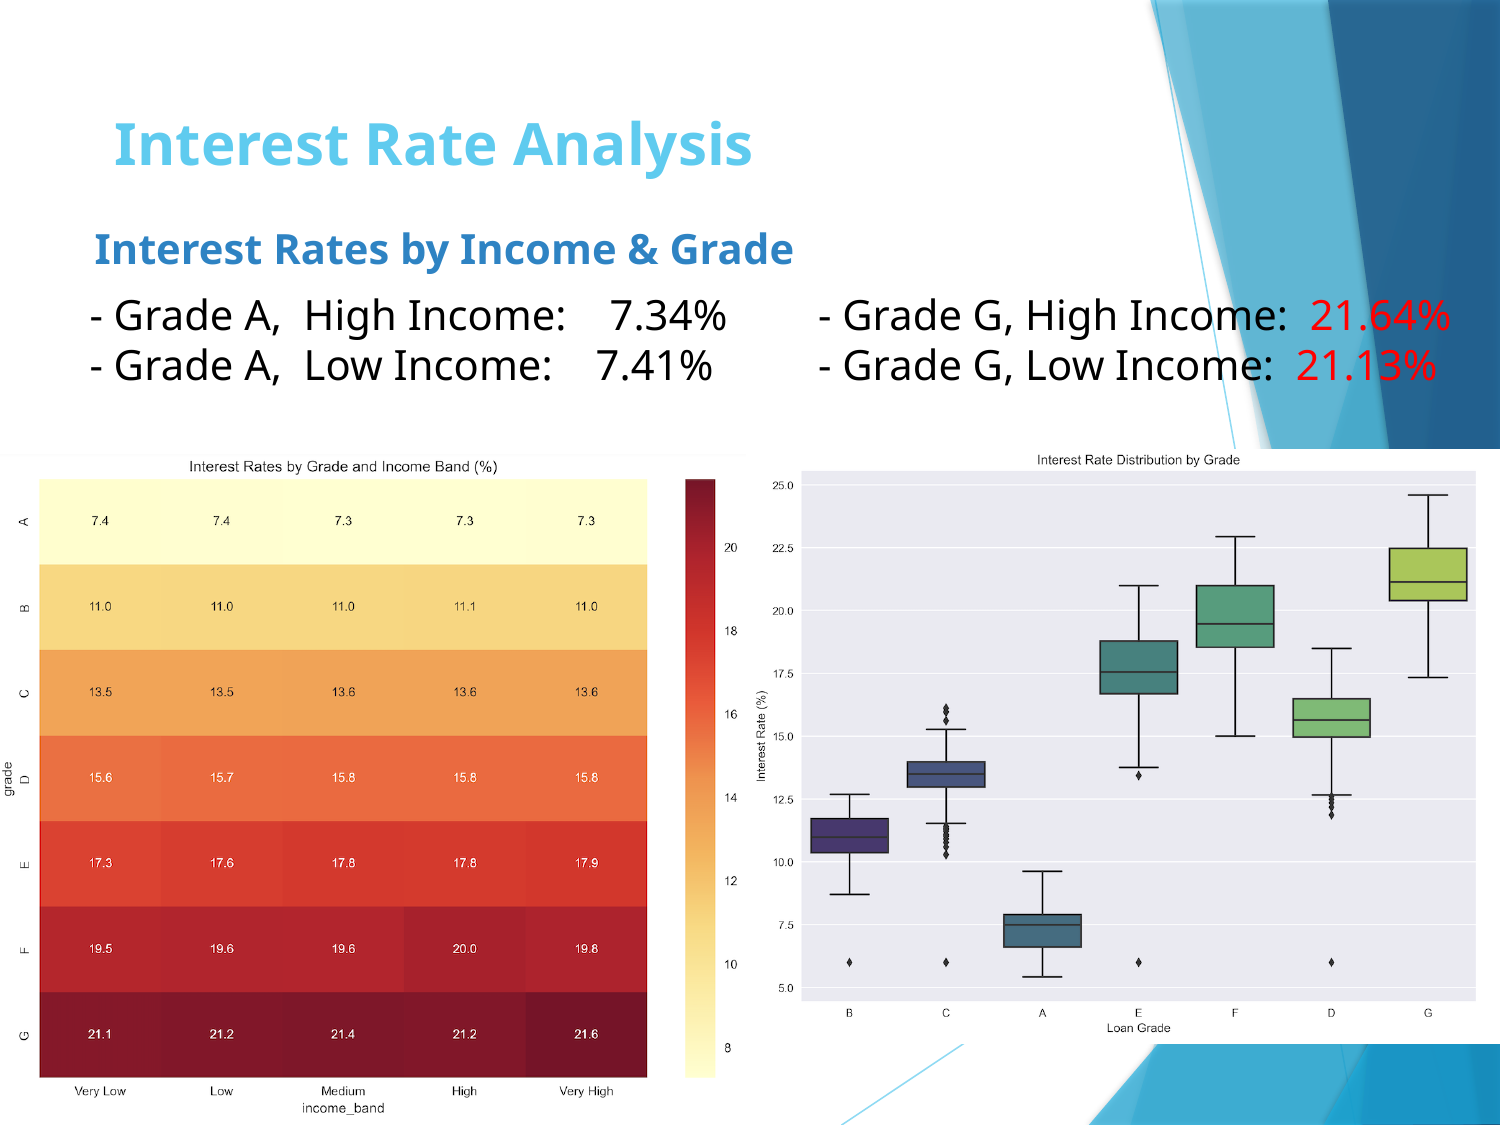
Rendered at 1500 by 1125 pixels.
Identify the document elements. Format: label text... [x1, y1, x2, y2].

title Interest Rate Analysis [99, 99, 1142, 216]
text_box - Grade A, High Income: 7.34% - Grade A, Low Income: 7.41% [74, 281, 803, 397]
text_box Interest Rates by Income & Grade [79, 215, 810, 281]
picture [0, 448, 1500, 1125]
text_box - Grade G, High Income: 21.64% - Grade G, Low Income: 21.13% [803, 281, 1500, 397]
